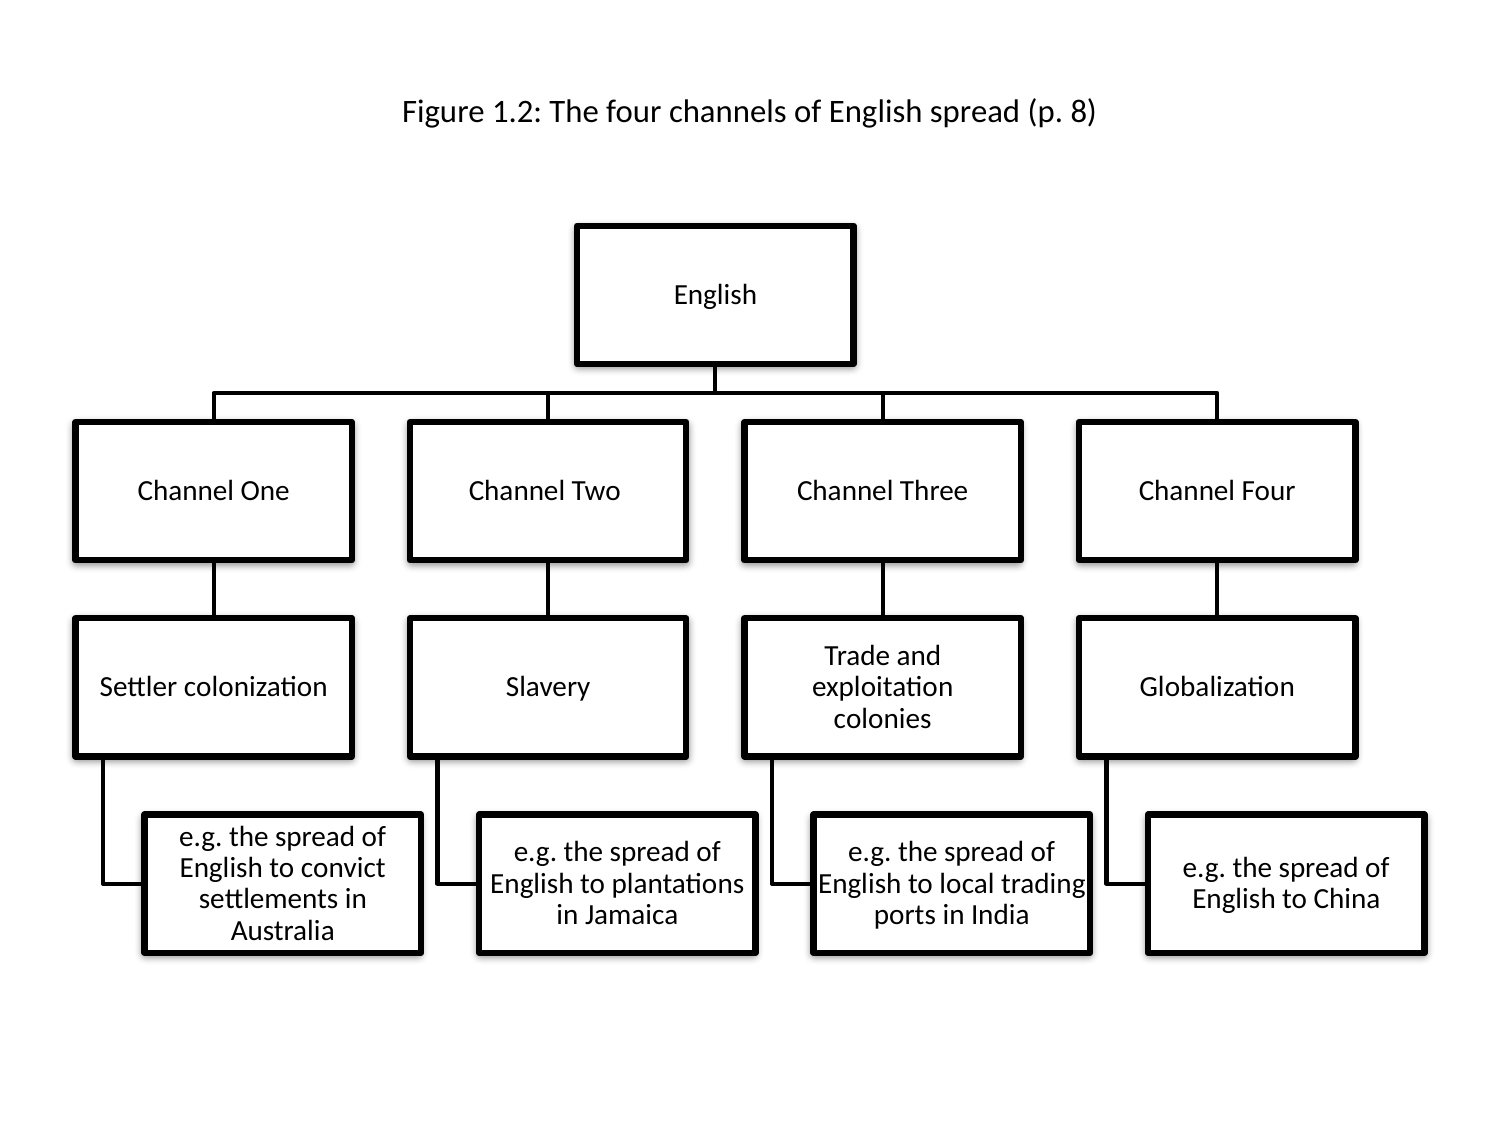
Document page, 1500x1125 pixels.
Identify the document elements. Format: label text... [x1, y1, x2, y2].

title Figure 1.2: The four channels of English spread (p. 8) [75, 81, 1425, 173]
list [74, 173, 1426, 1006]
